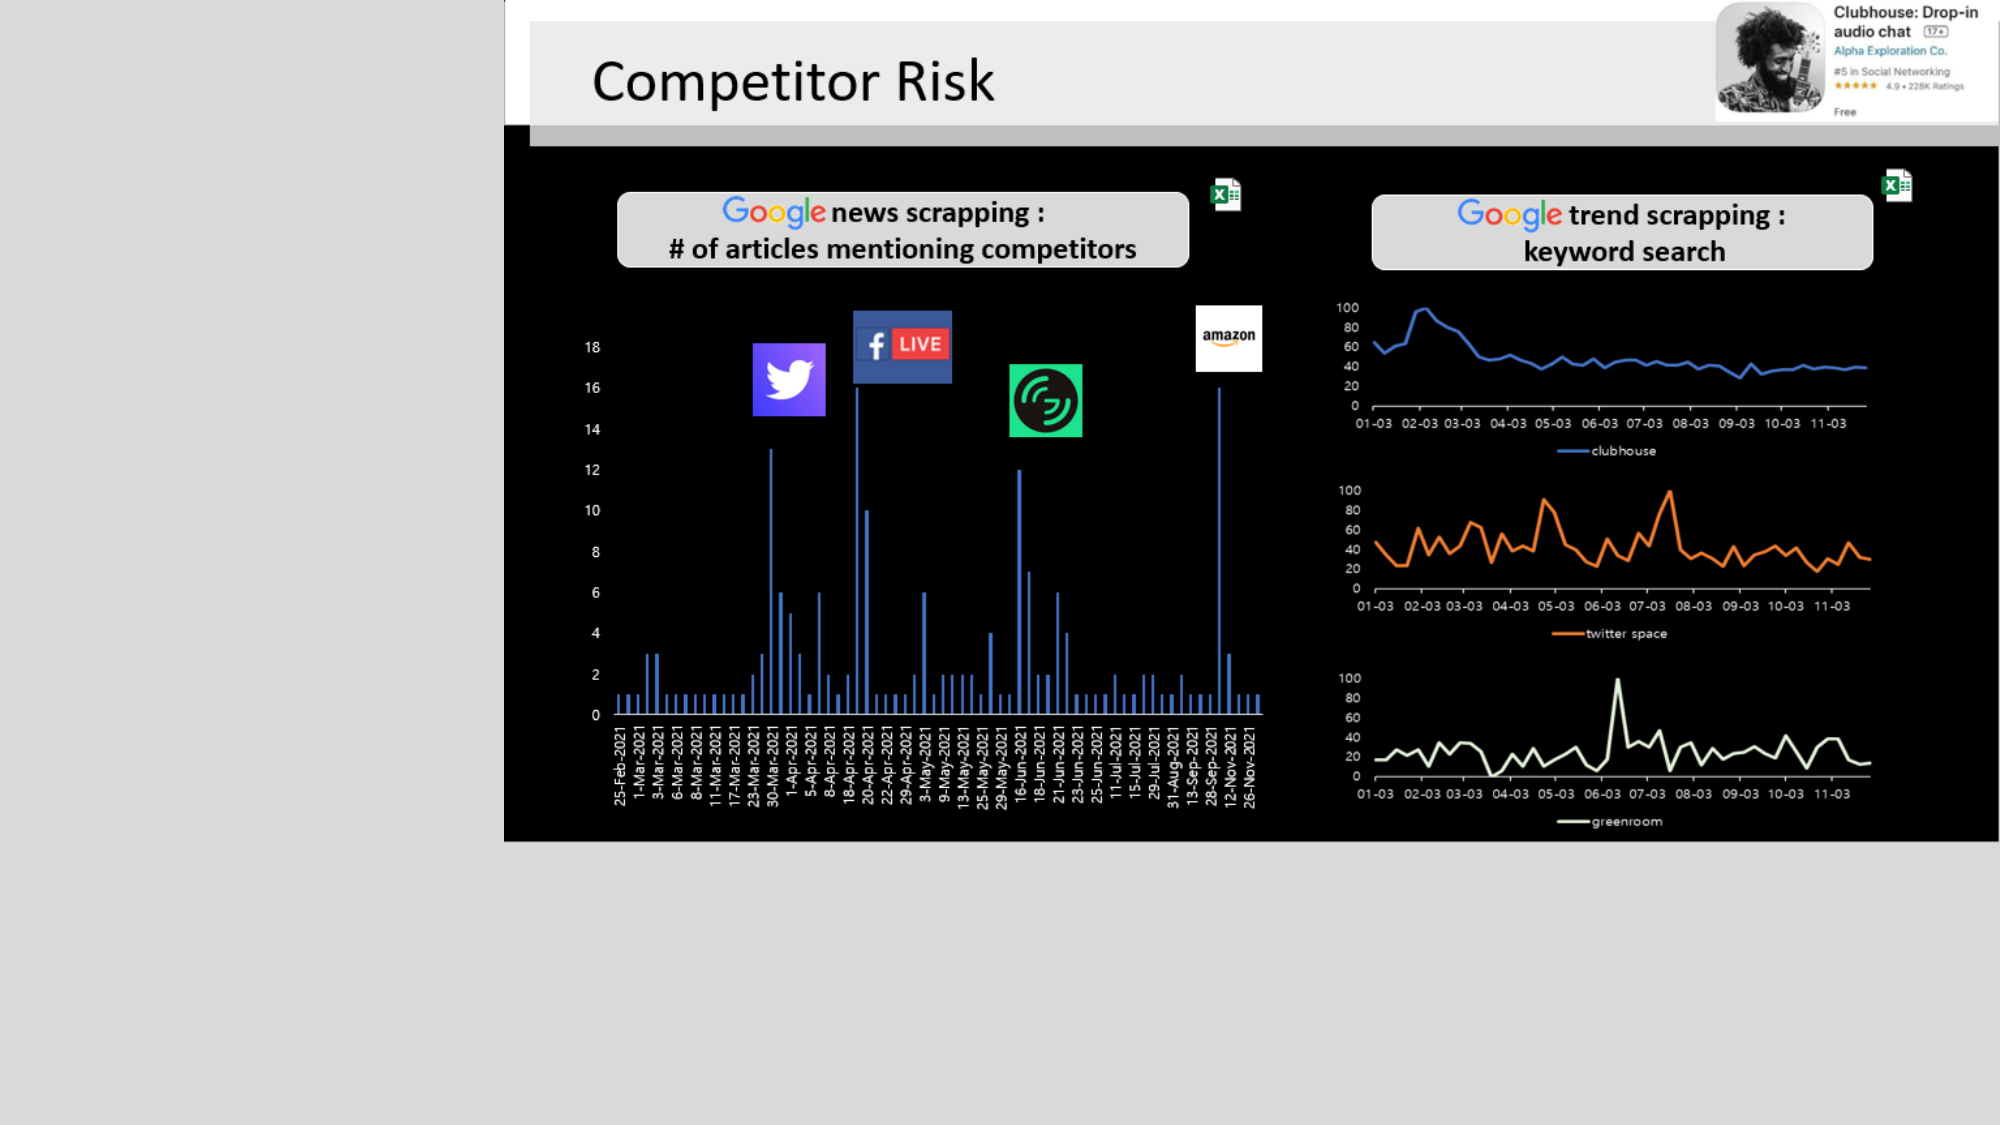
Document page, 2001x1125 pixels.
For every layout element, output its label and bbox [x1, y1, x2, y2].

text_box [0, 0, 2000, 1125]
picture [504, 0, 2000, 843]
